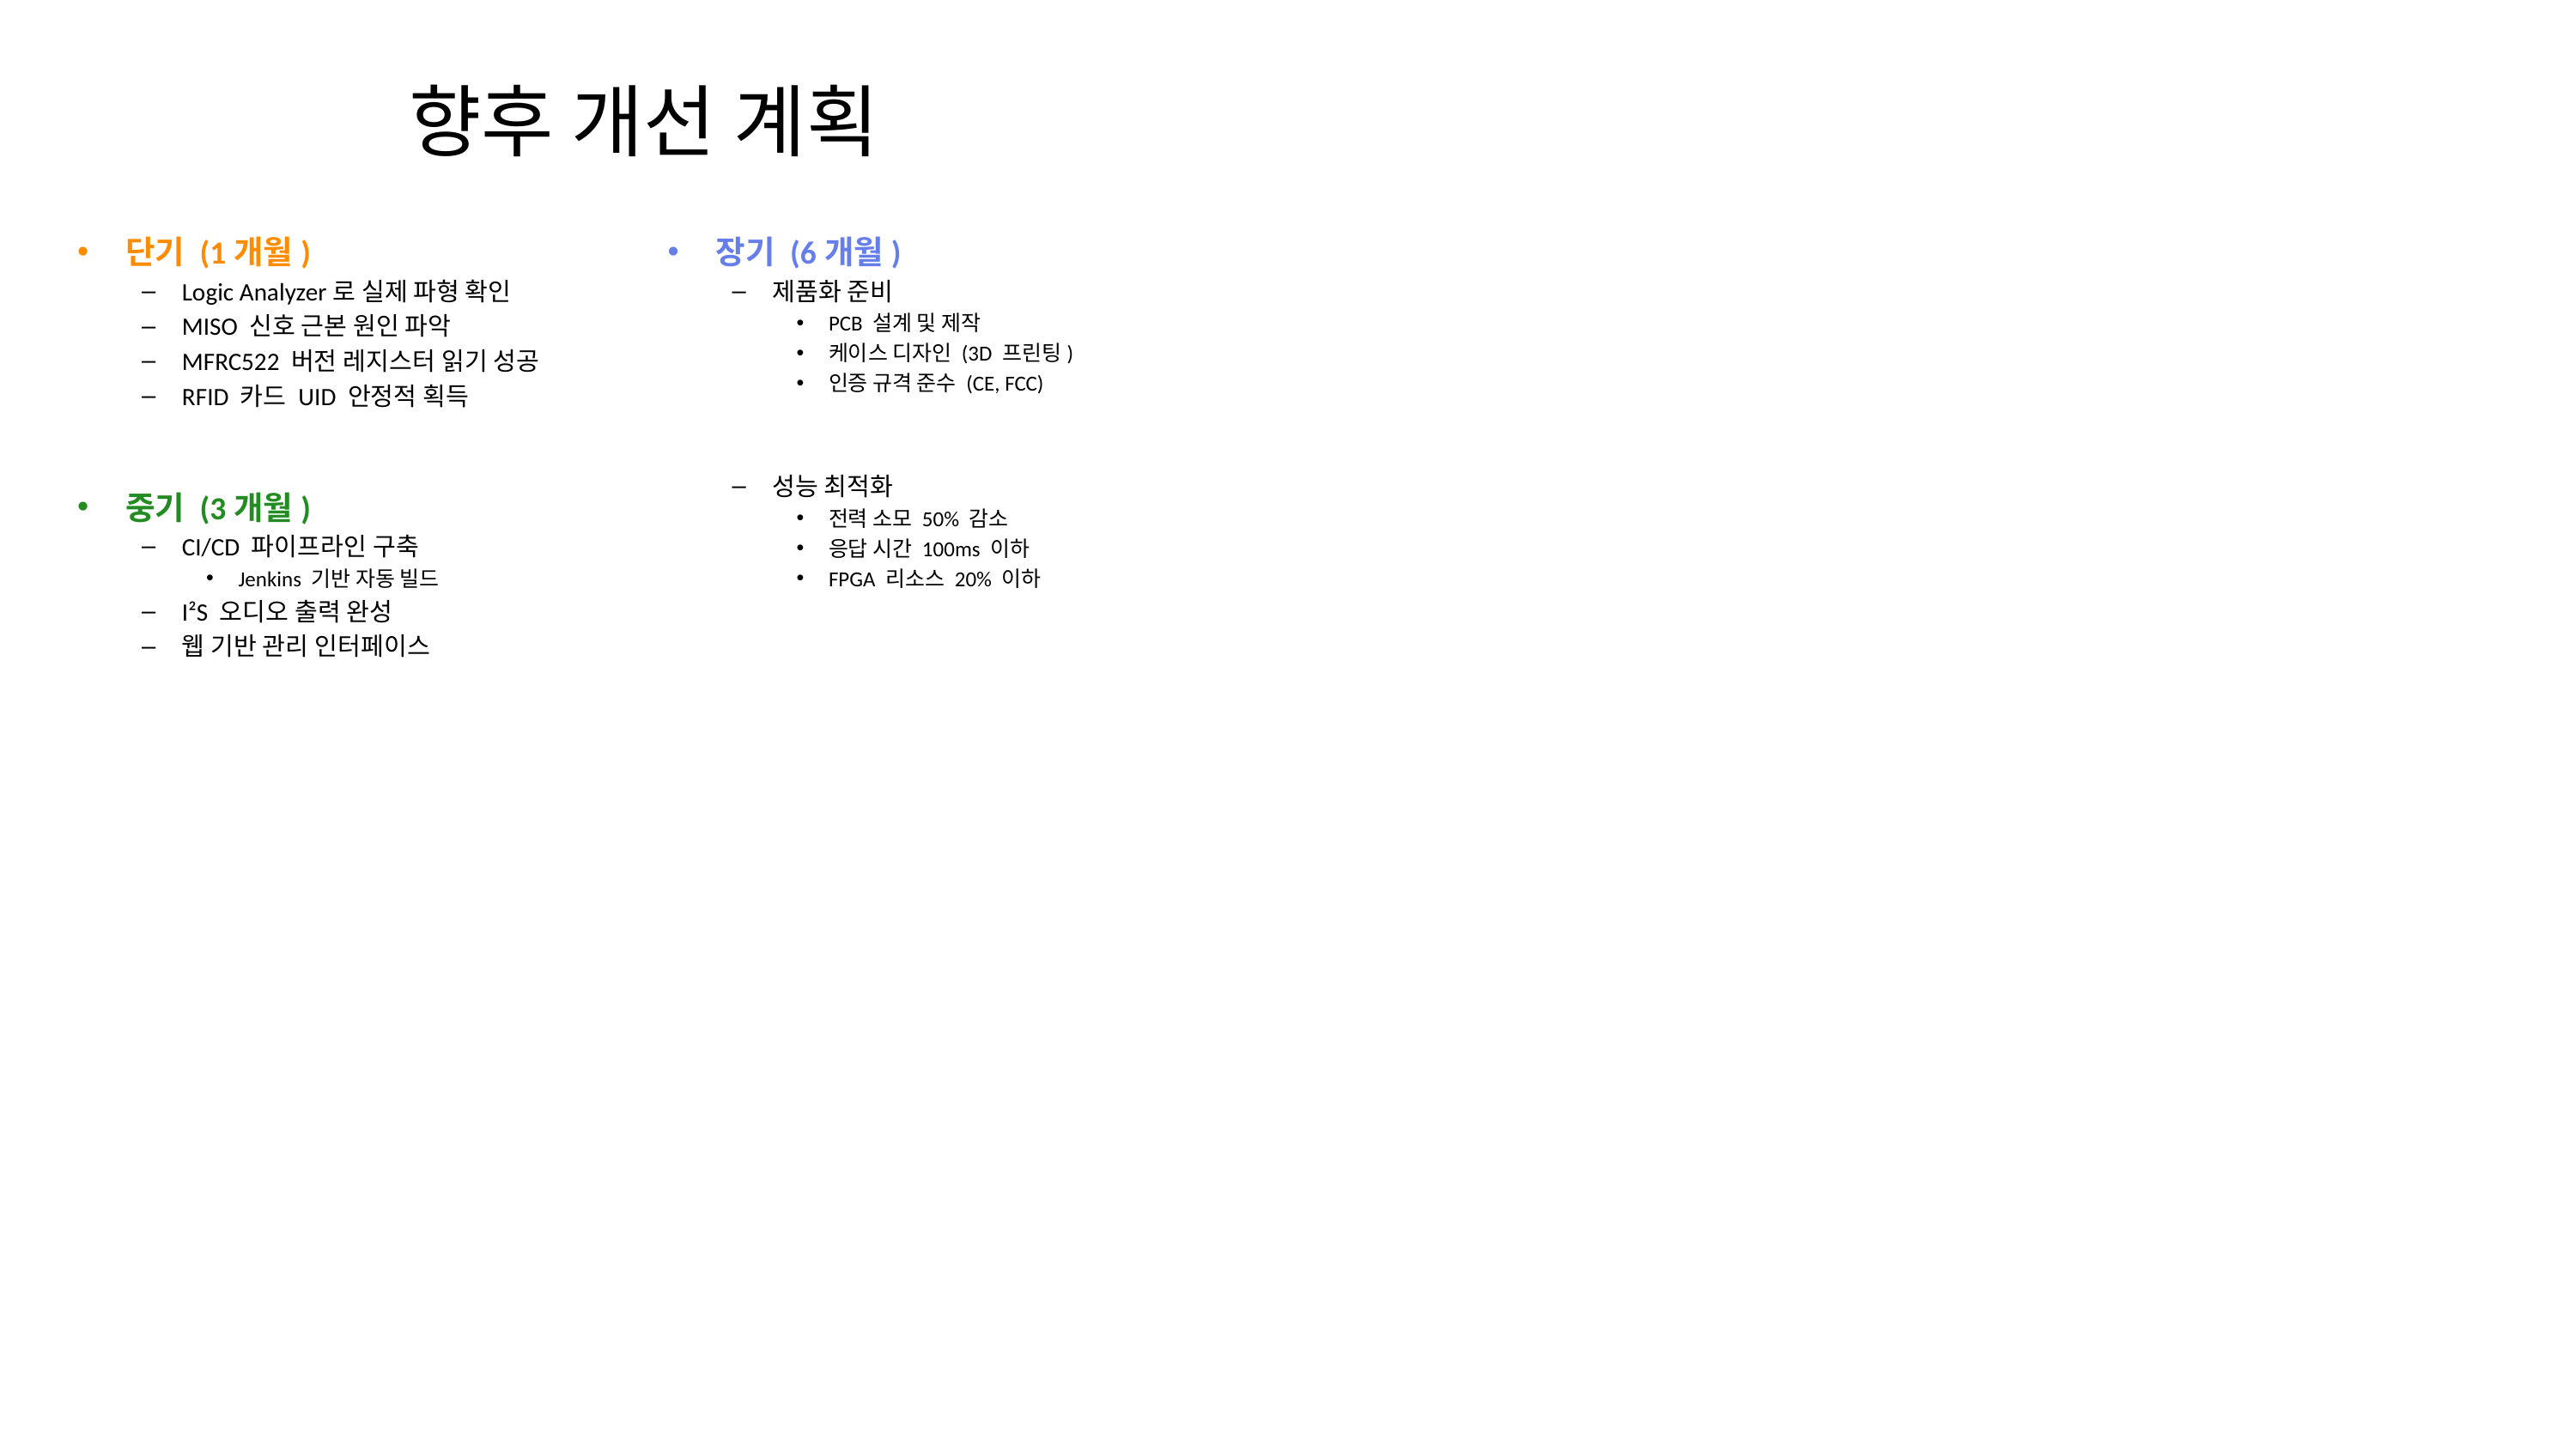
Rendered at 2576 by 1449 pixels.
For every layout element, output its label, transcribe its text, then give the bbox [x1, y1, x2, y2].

list 단기 (1개월) Logic Analyzer로 실제 파형 확인 MISO 신호 근본 원인 파악 MFRC522 버전 레지스터 읽기 성공 RFID 카드 UID 안정적 획득 중기 (3개월) CI/CD 파이프라인 구축 Jenkins 기반 자동 빌드 I²S 오디오 출력 완성 웹 기반 관리 인터페이스 [64, 225, 634, 863]
list 장기 (6개월) 제품화 준비 PCB 설계 및 제작 케이스 디자인 (3D 프린팅) 인증 규격 준수 (CE, FCC) 성능 최적화 전력 소모 50% 감소 응답 시간 100ms 이하 FPGA 리소스 20% 이하 [654, 225, 1224, 863]
title 향후 개선 계획 [64, 39, 1224, 200]
